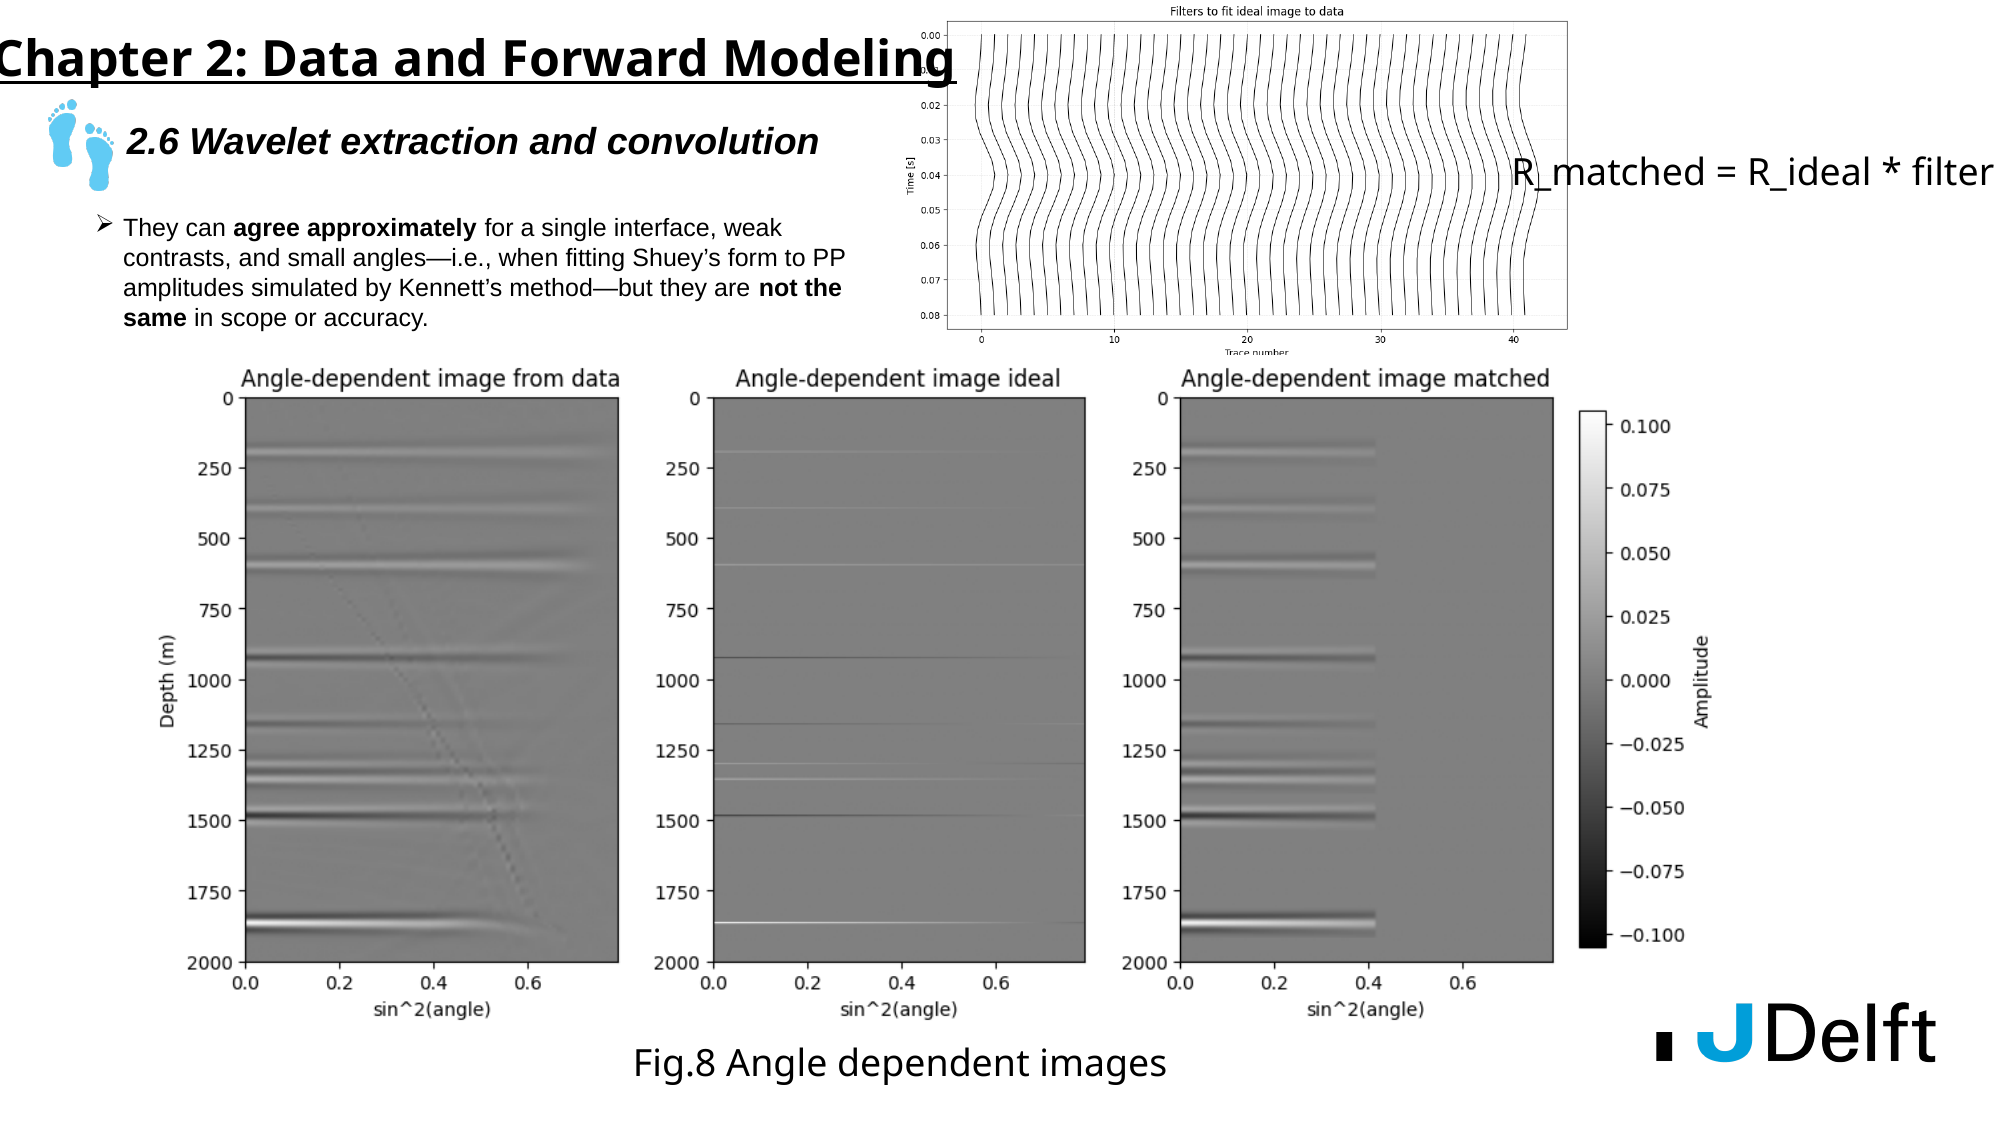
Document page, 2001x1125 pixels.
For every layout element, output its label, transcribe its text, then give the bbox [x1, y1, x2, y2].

text_box Chapter 2: Data and Forward Modeling [0, 19, 899, 95]
text_box 2.6 Wavelet extraction and convolution [131, 109, 836, 170]
picture [29, 94, 131, 196]
text_box They can agree approximately for a single interface, weak contrasts, and small angles—i.e., when fitting Shuey’s form to PP amplitudes simulated by Kennett’s method—but they are not the same in scope or accuracy. [80, 204, 899, 384]
text_box R_matched = R_ideal * filter [1573, 140, 2000, 200]
picture [146, 0, 1977, 1094]
text_box Fig.8 Angle dependent images [618, 1033, 1183, 1092]
